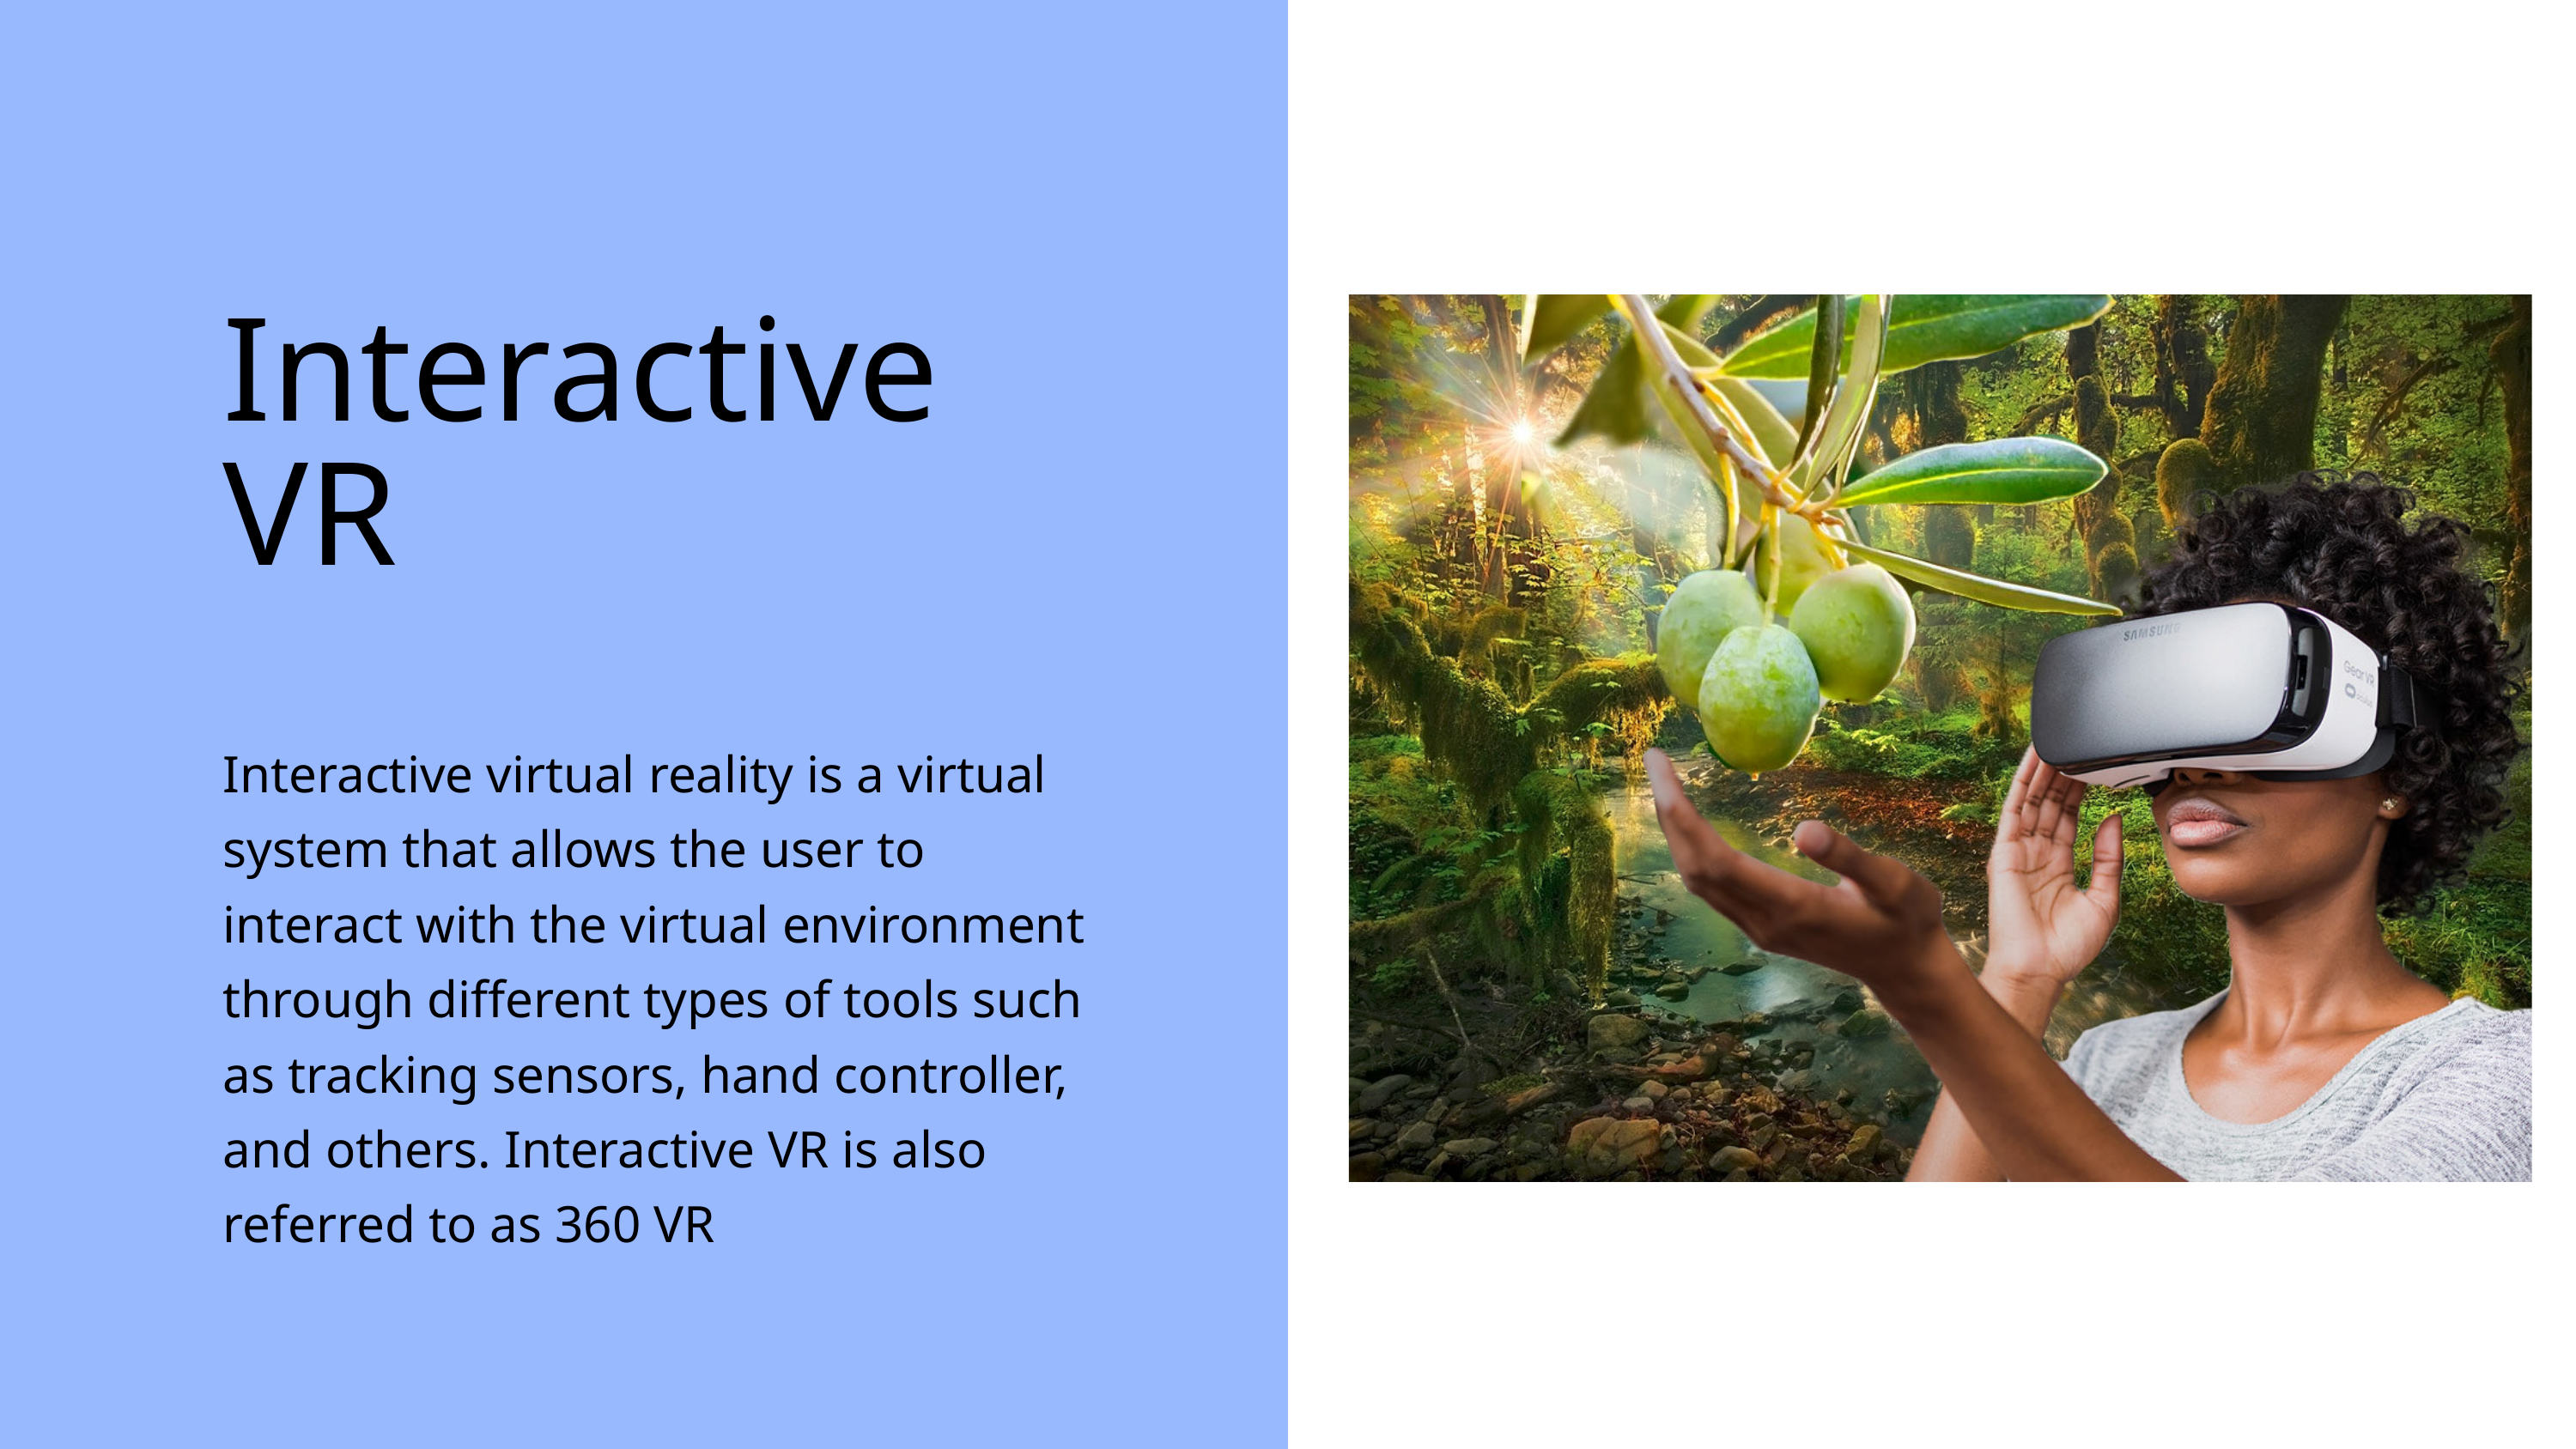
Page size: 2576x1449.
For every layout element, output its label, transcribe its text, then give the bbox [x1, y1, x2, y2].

text_box Interactive VR [222, 305, 1085, 595]
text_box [1287, 0, 2576, 1449]
text_box Interactive virtual reality is a virtual system that allows the user to interact with the virtual environment through different types of tools such as tracking sensors, hand controller, and others. Interactive VR is also referred to as 360 VR [222, 727, 1085, 1253]
